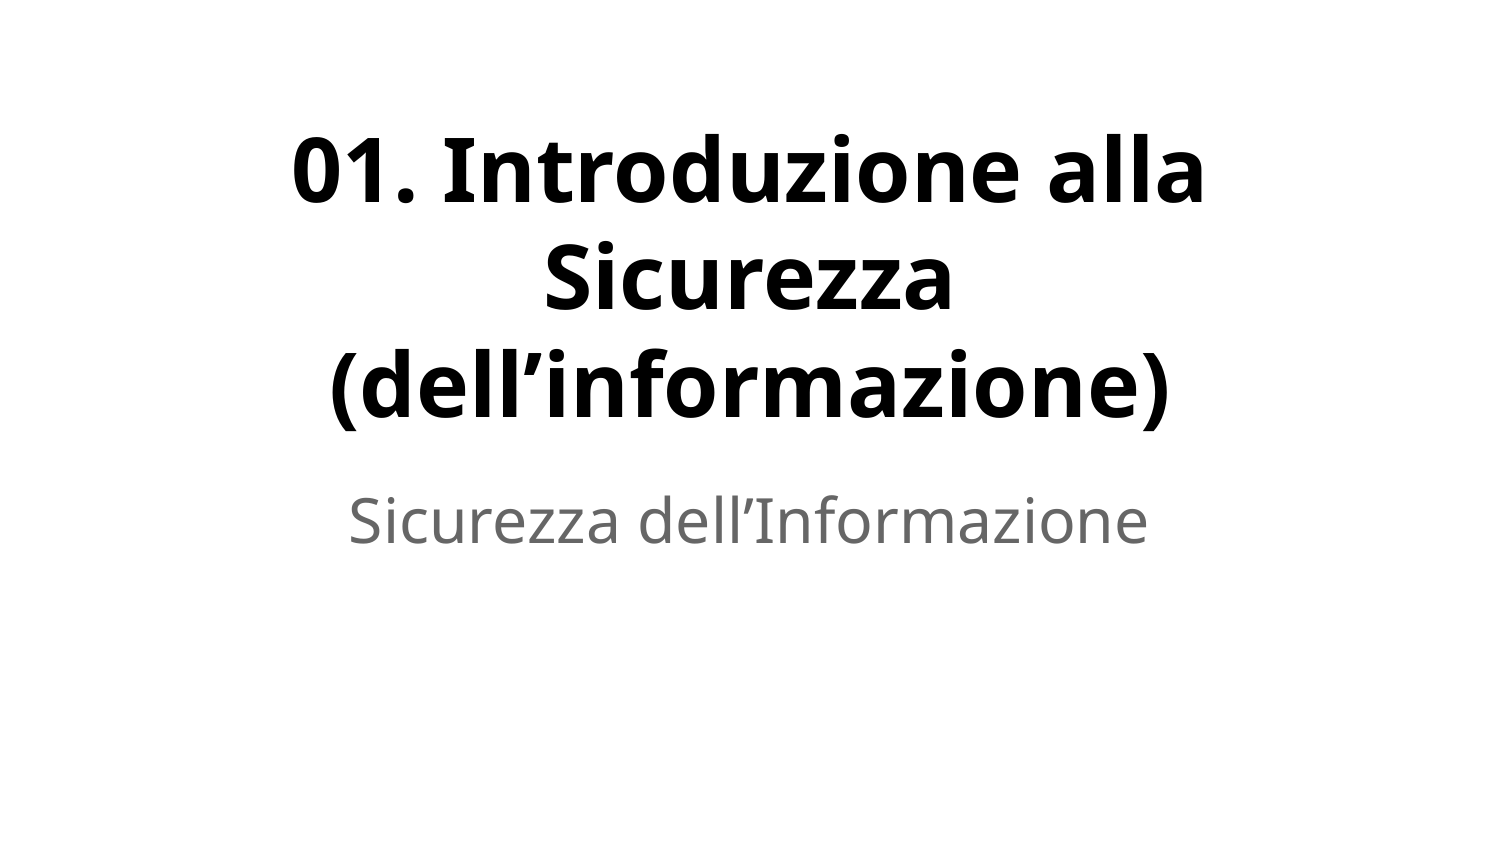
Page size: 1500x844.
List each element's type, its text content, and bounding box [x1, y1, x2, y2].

subtitle Sicurezza dell’Informazione [112, 465, 1388, 595]
title 01. Introduzione alla Sicurezza (dell’informazione) [112, 259, 1388, 450]
